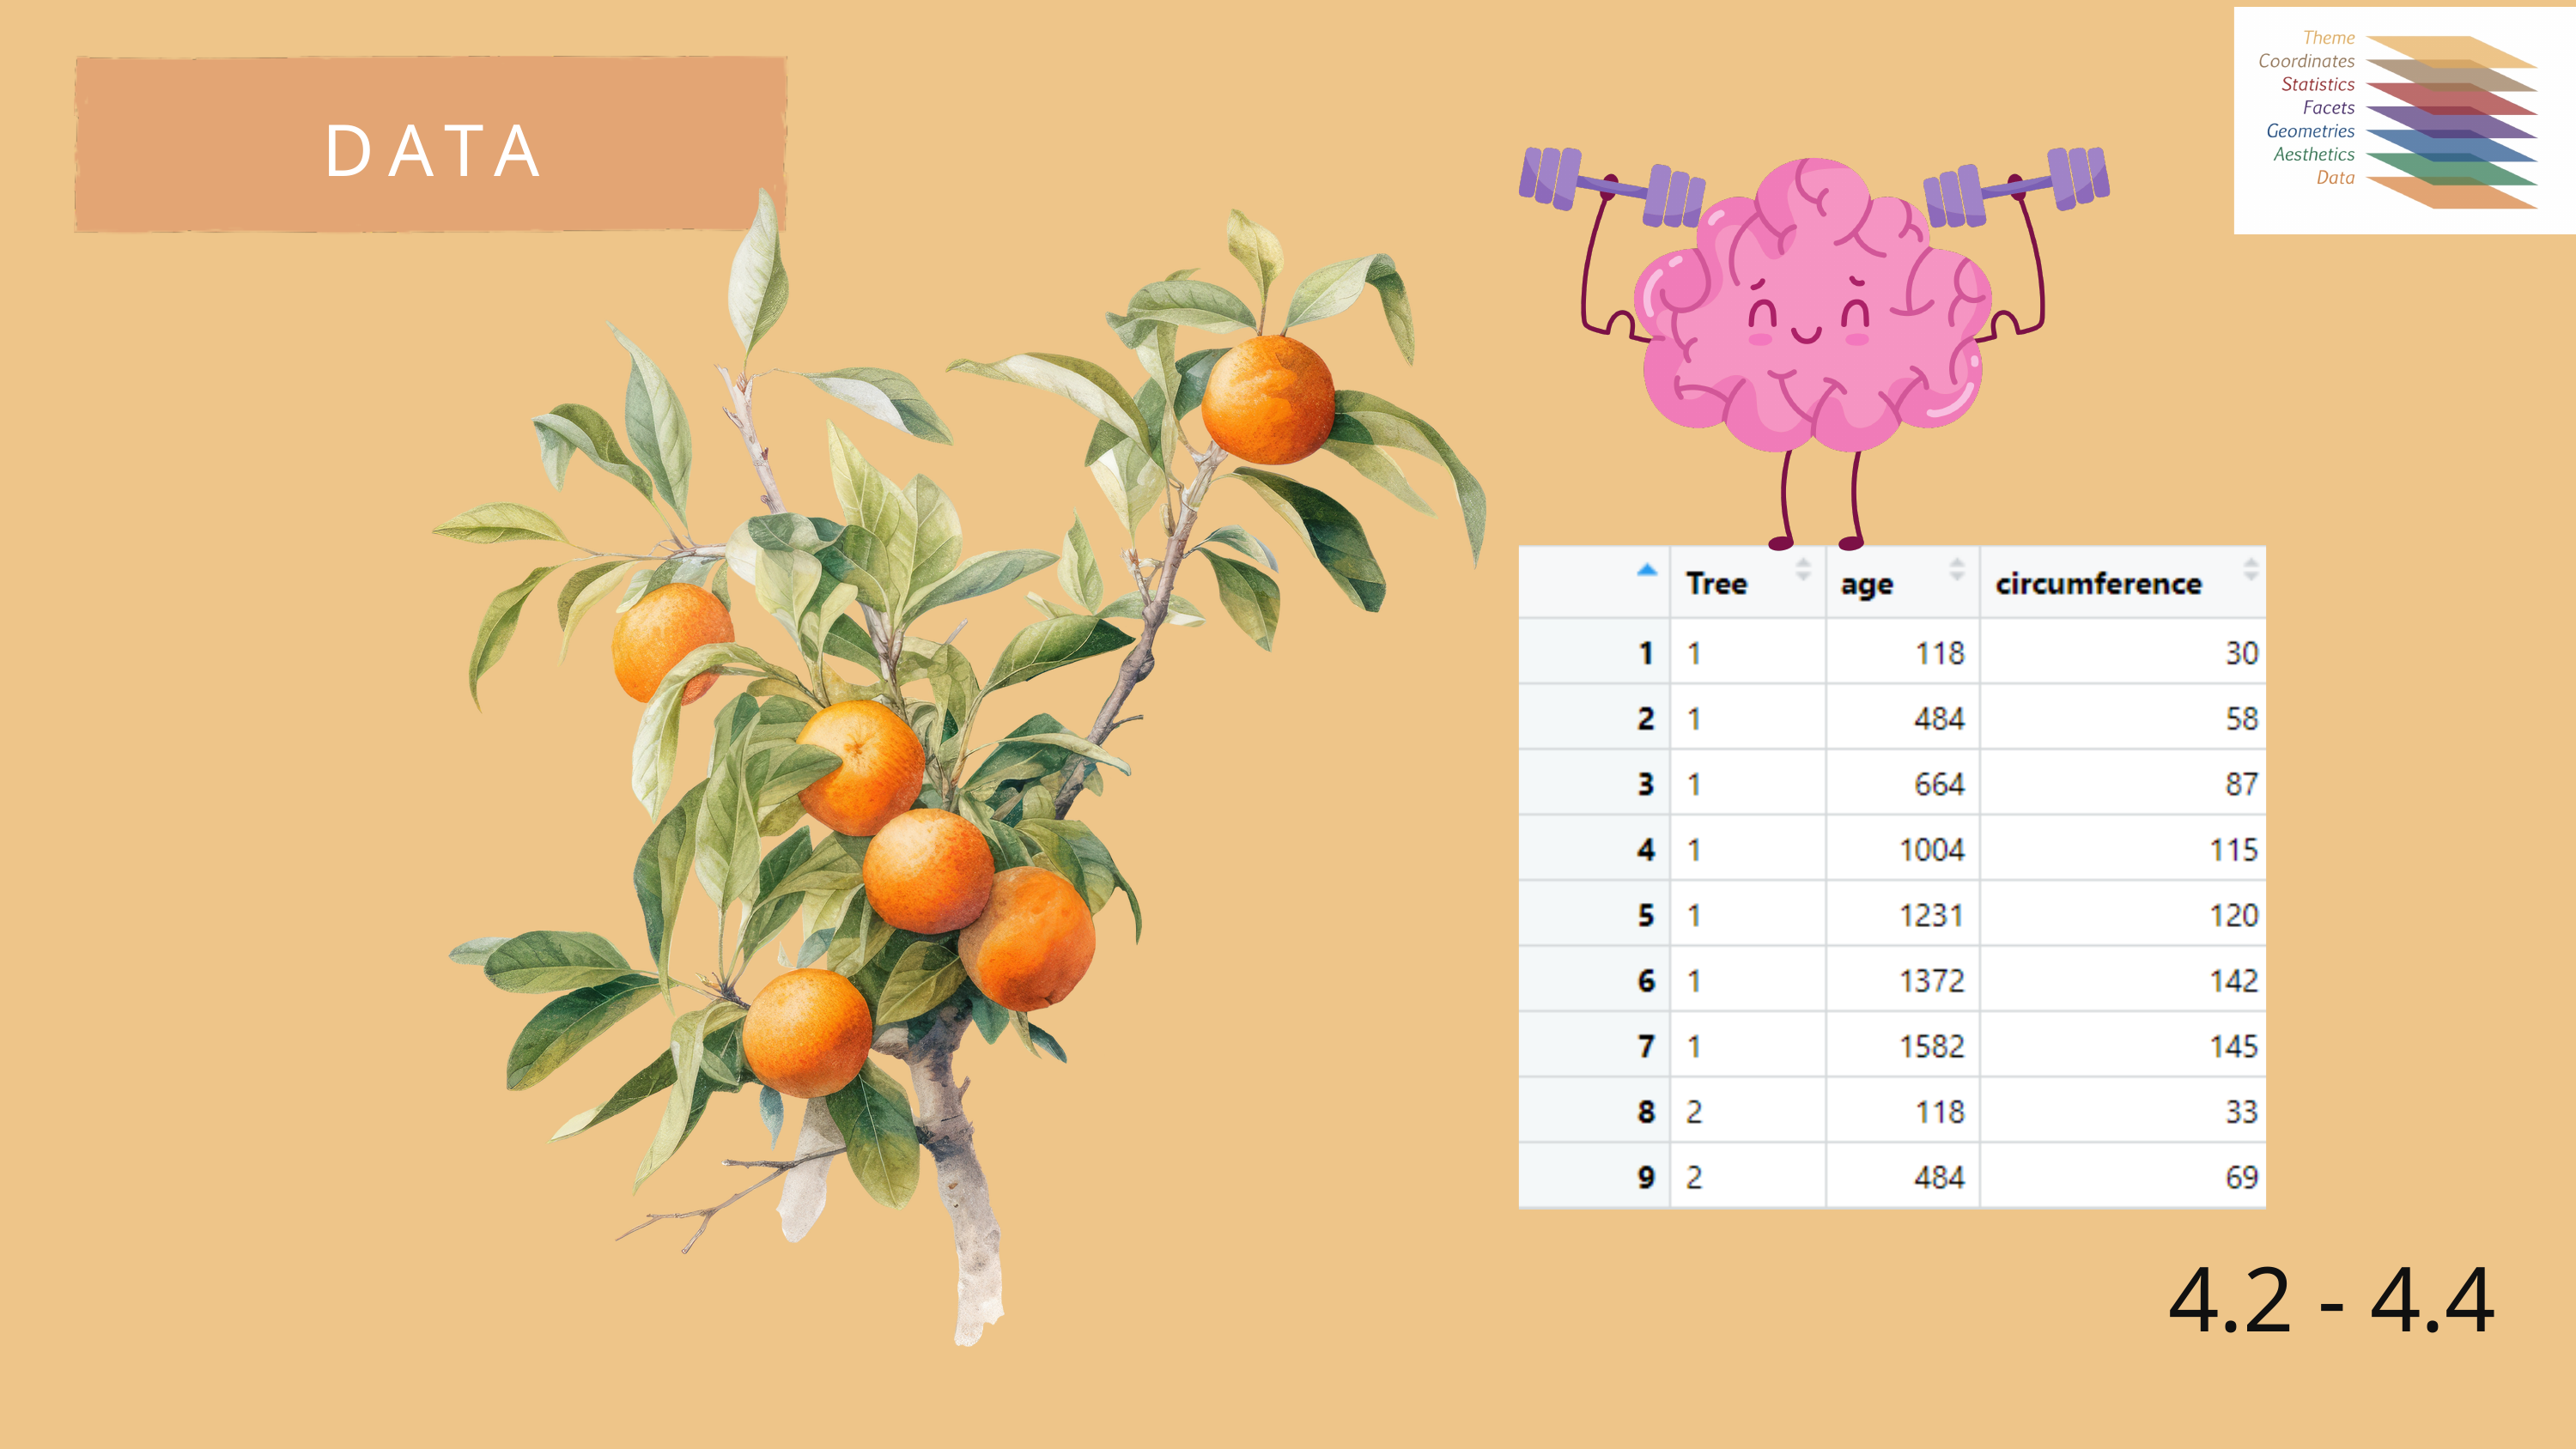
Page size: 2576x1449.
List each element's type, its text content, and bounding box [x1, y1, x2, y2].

text_box [431, 187, 1487, 1347]
text_box [1518, 147, 2111, 551]
text_box [73, 56, 789, 234]
text_box 4.2 - 4.4 [2168, 1264, 2503, 1349]
text_box [1518, 545, 2267, 1210]
text_box DATA [151, 90, 711, 191]
text_box [2233, 7, 2576, 234]
